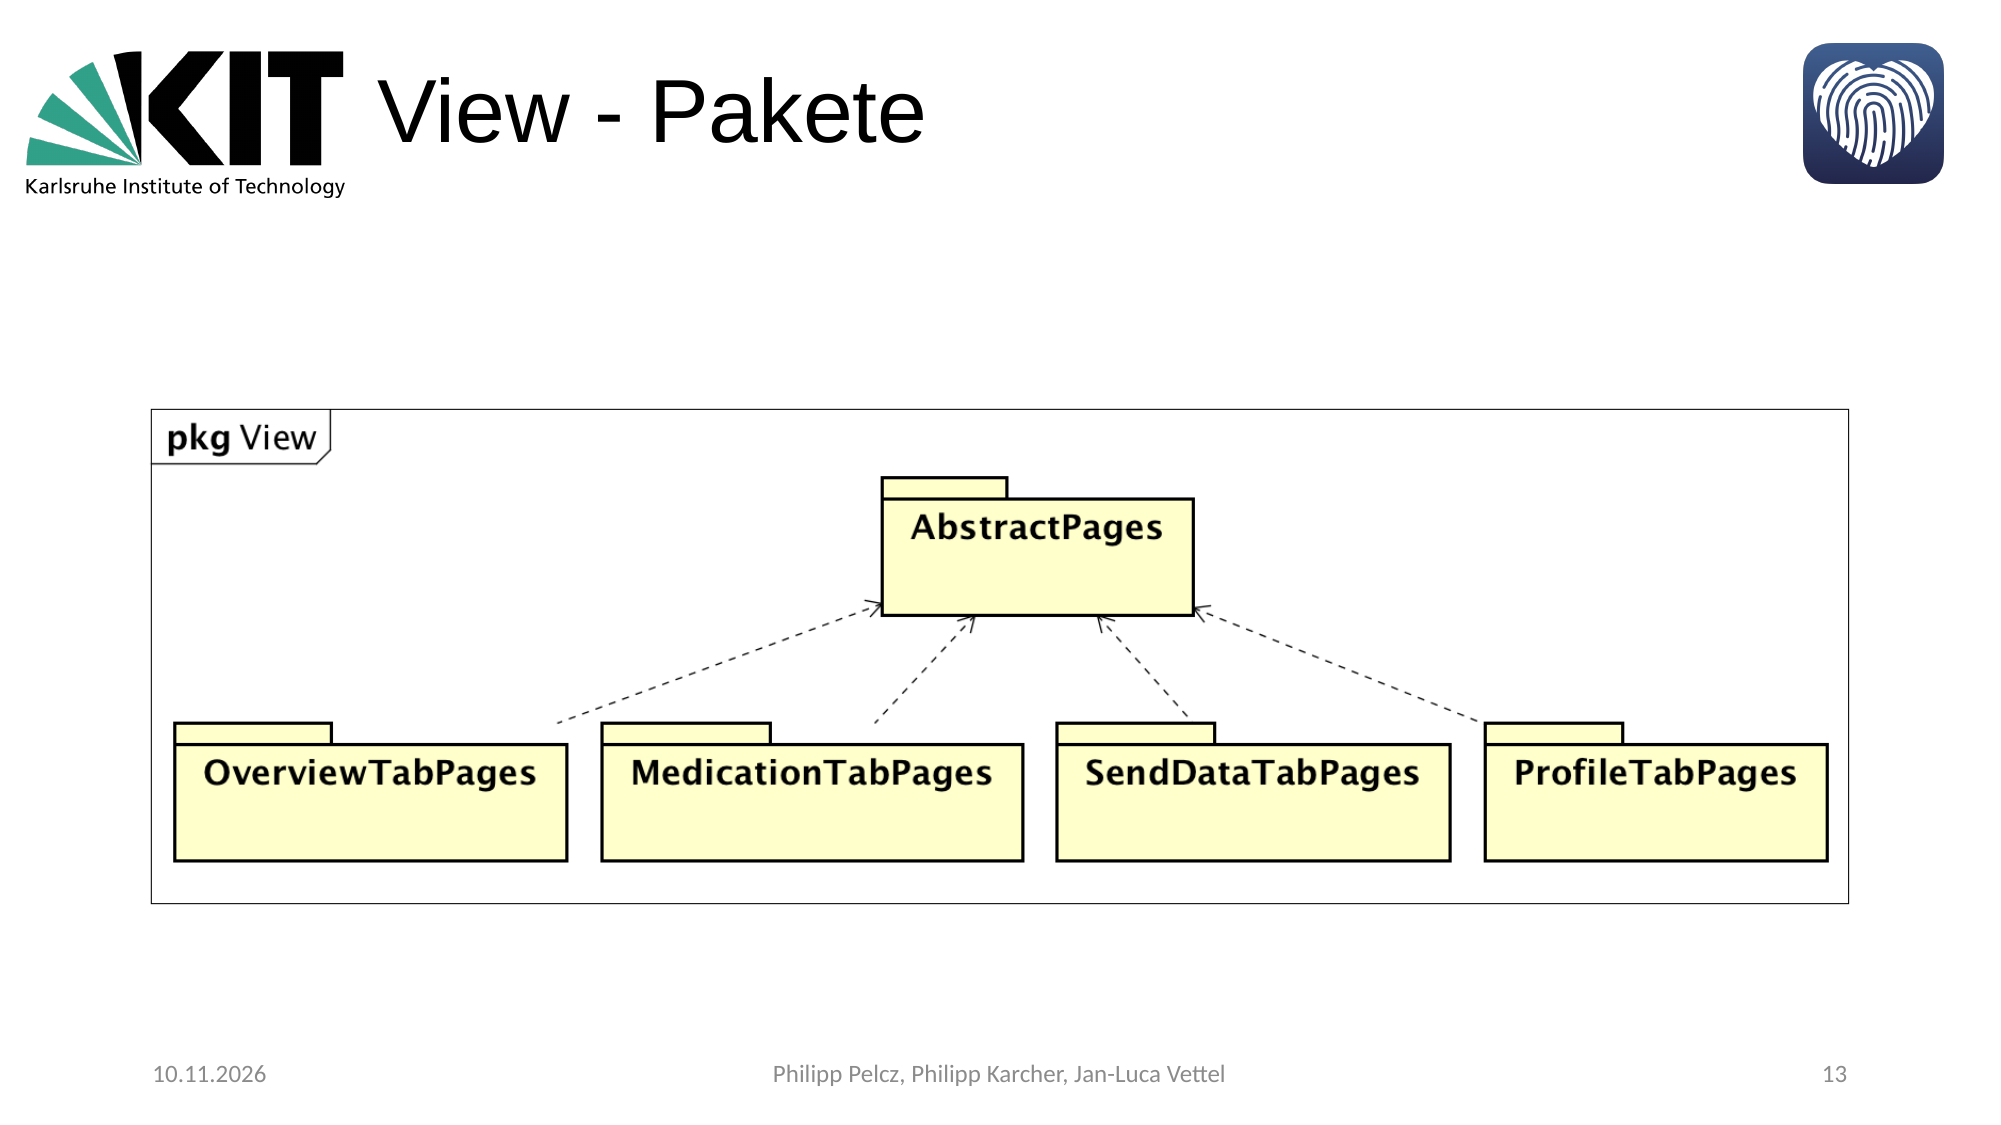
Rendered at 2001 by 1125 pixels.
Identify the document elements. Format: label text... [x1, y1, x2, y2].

picture [23, 43, 348, 206]
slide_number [137, 1042, 588, 1103]
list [137, 395, 1863, 917]
title View - Pakete [362, 5, 1804, 223]
picture [1804, 43, 1944, 184]
footer Philipp Pelcz, Philipp Karcher, Jan-Luca Vettel [662, 1042, 1338, 1103]
slide_number 13 [1412, 1042, 1863, 1103]
